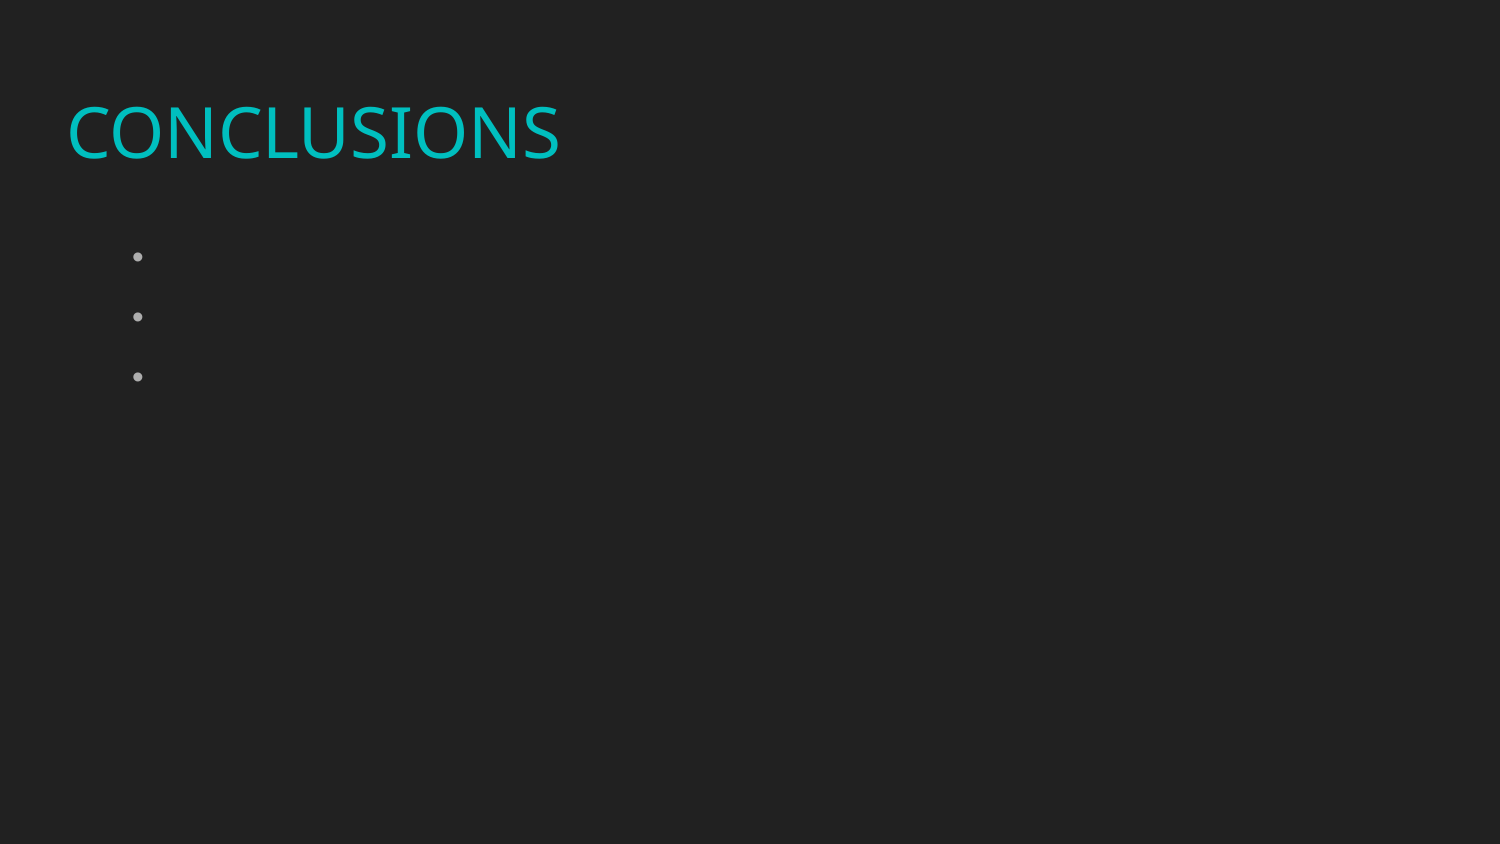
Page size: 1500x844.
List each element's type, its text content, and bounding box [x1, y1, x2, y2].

title CONCLUSIONS [51, 72, 1449, 167]
list Chatbots are getting even more crucial for business every day There is a lack of free and easy access to building chatbots Such lack is now a matter of the past [116, 202, 1453, 440]
